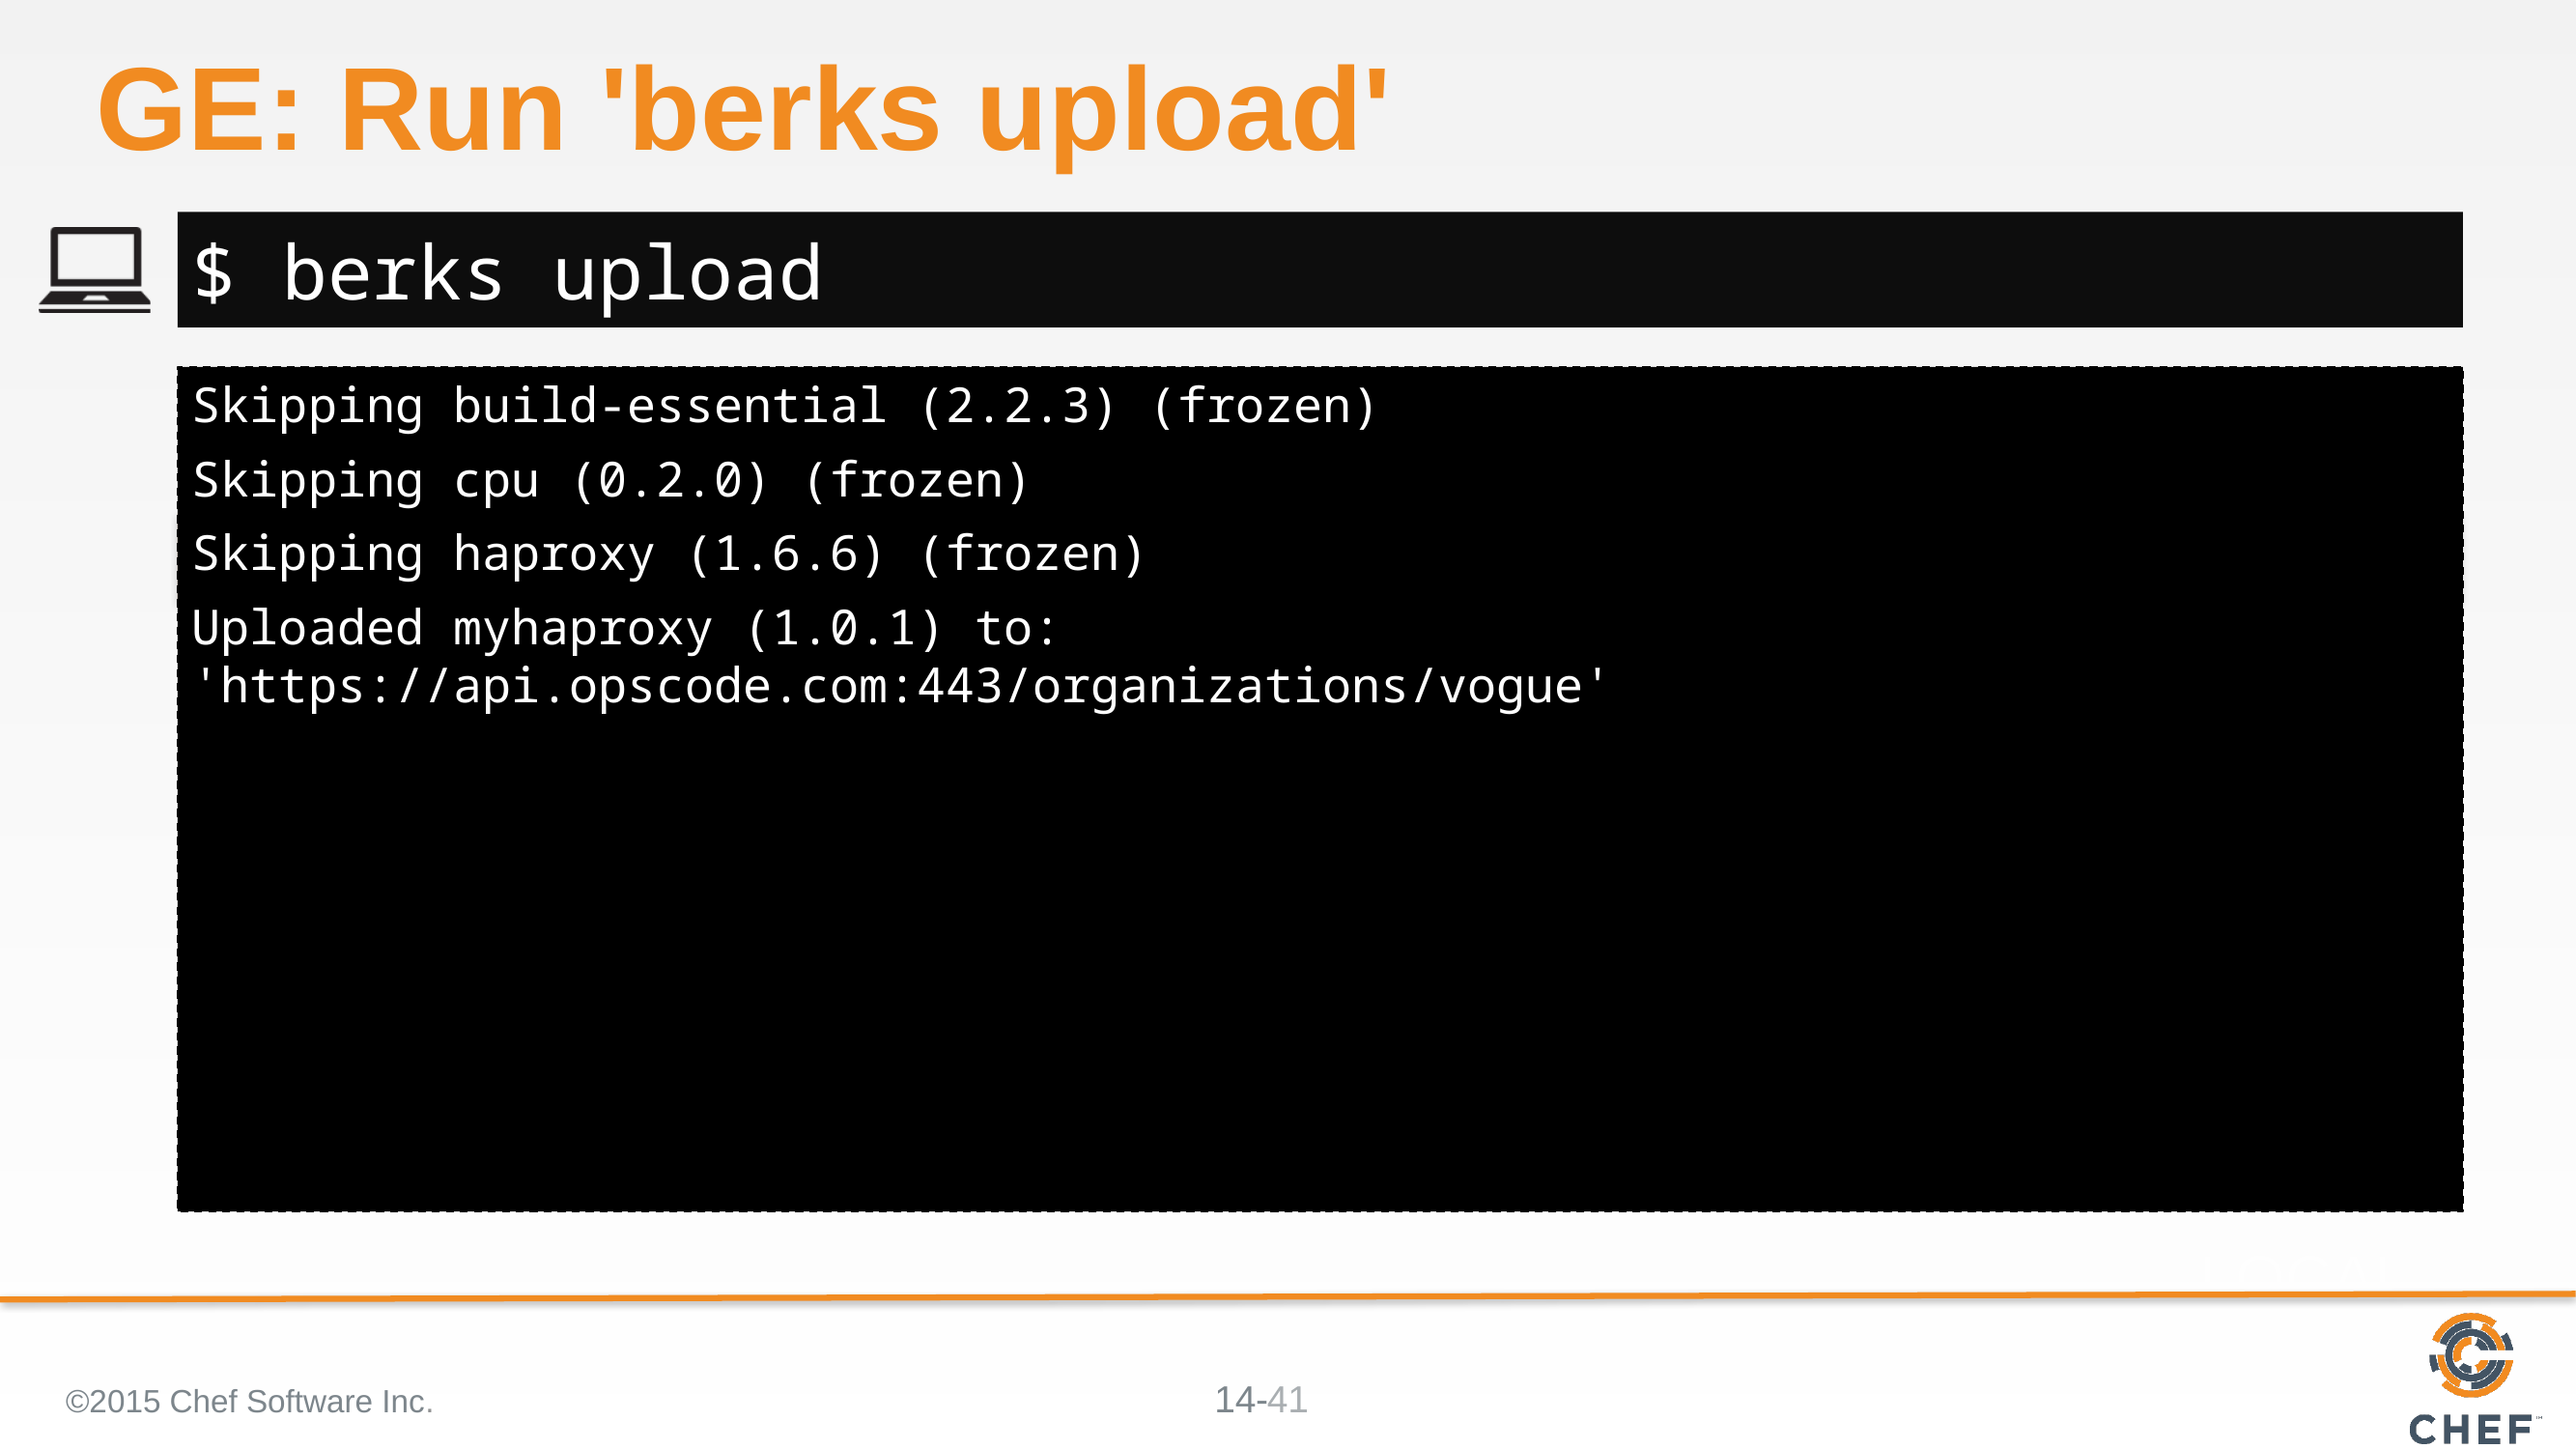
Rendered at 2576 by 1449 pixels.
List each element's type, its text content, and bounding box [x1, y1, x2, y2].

title GE: Run 'berks upload' [96, 48, 2463, 180]
list Skipping build-essential (2.2.3) (frozen) Skipping cpu (0.2.0) (frozen) Skipping haproxy (1.6.6) (frozen) Uploaded myhaproxy (1.0.1) to: 'https://api.opscode.com:443/organizations/vogue' [177, 366, 2464, 1212]
list $ berks upload [177, 212, 2463, 327]
slide_number 41 [998, 1359, 1578, 1437]
picture [2399, 1297, 2550, 1449]
footer ©2015 Chef Software Inc. [51, 1359, 952, 1440]
